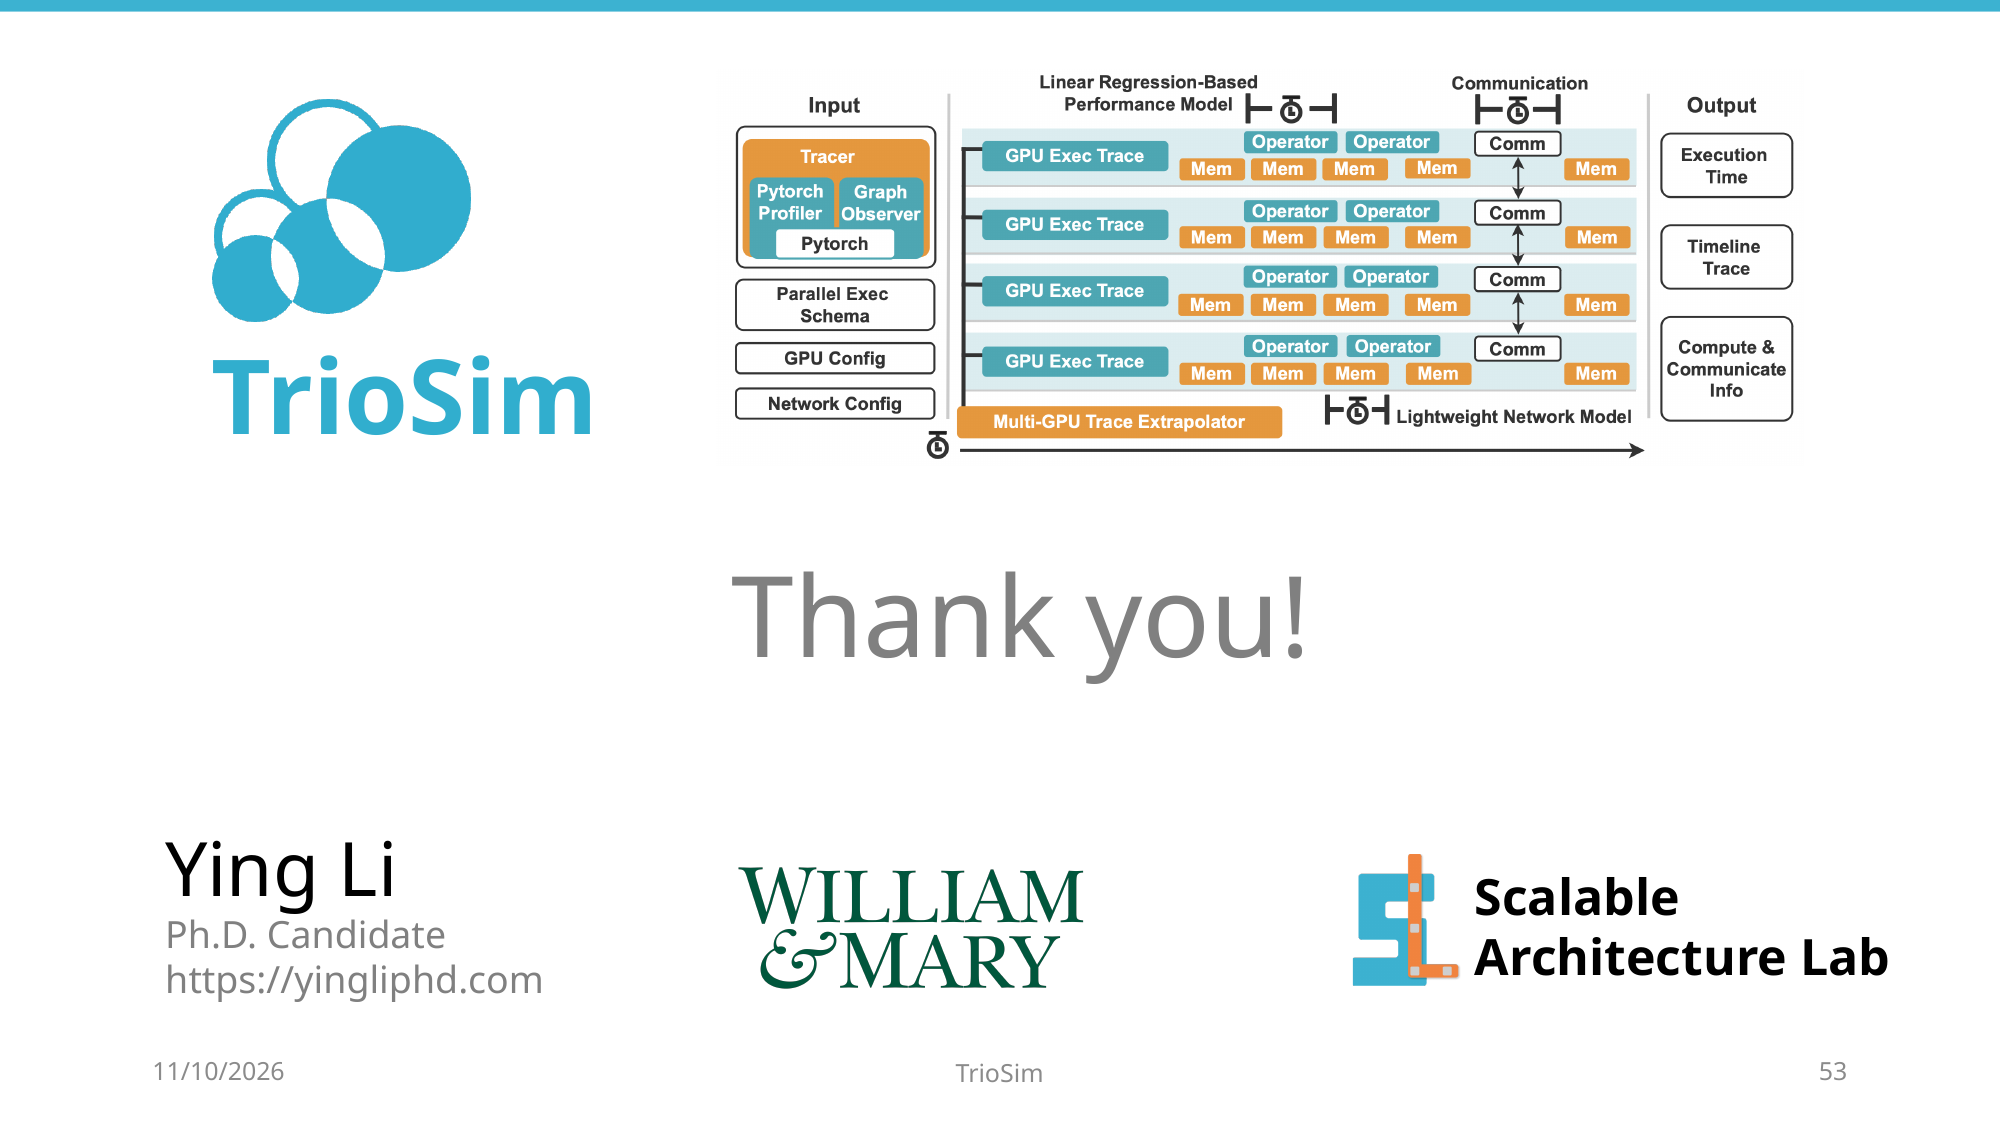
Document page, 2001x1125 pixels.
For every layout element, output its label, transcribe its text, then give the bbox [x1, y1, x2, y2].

list TrioSim [196, 337, 716, 466]
picture [732, 809, 1084, 1016]
slide_number 53 [1412, 1042, 1863, 1103]
picture [212, 97, 471, 322]
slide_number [137, 1042, 588, 1103]
footer TrioSim [662, 1042, 1338, 1103]
picture [1352, 854, 1467, 986]
text_box Ying Li Ph.D. Candidate https://yingliphd.com [150, 813, 626, 1009]
text_box Thank you! [716, 538, 1428, 688]
picture [716, 69, 1804, 466]
text_box Scalable Architecture Lab [1460, 857, 1935, 993]
